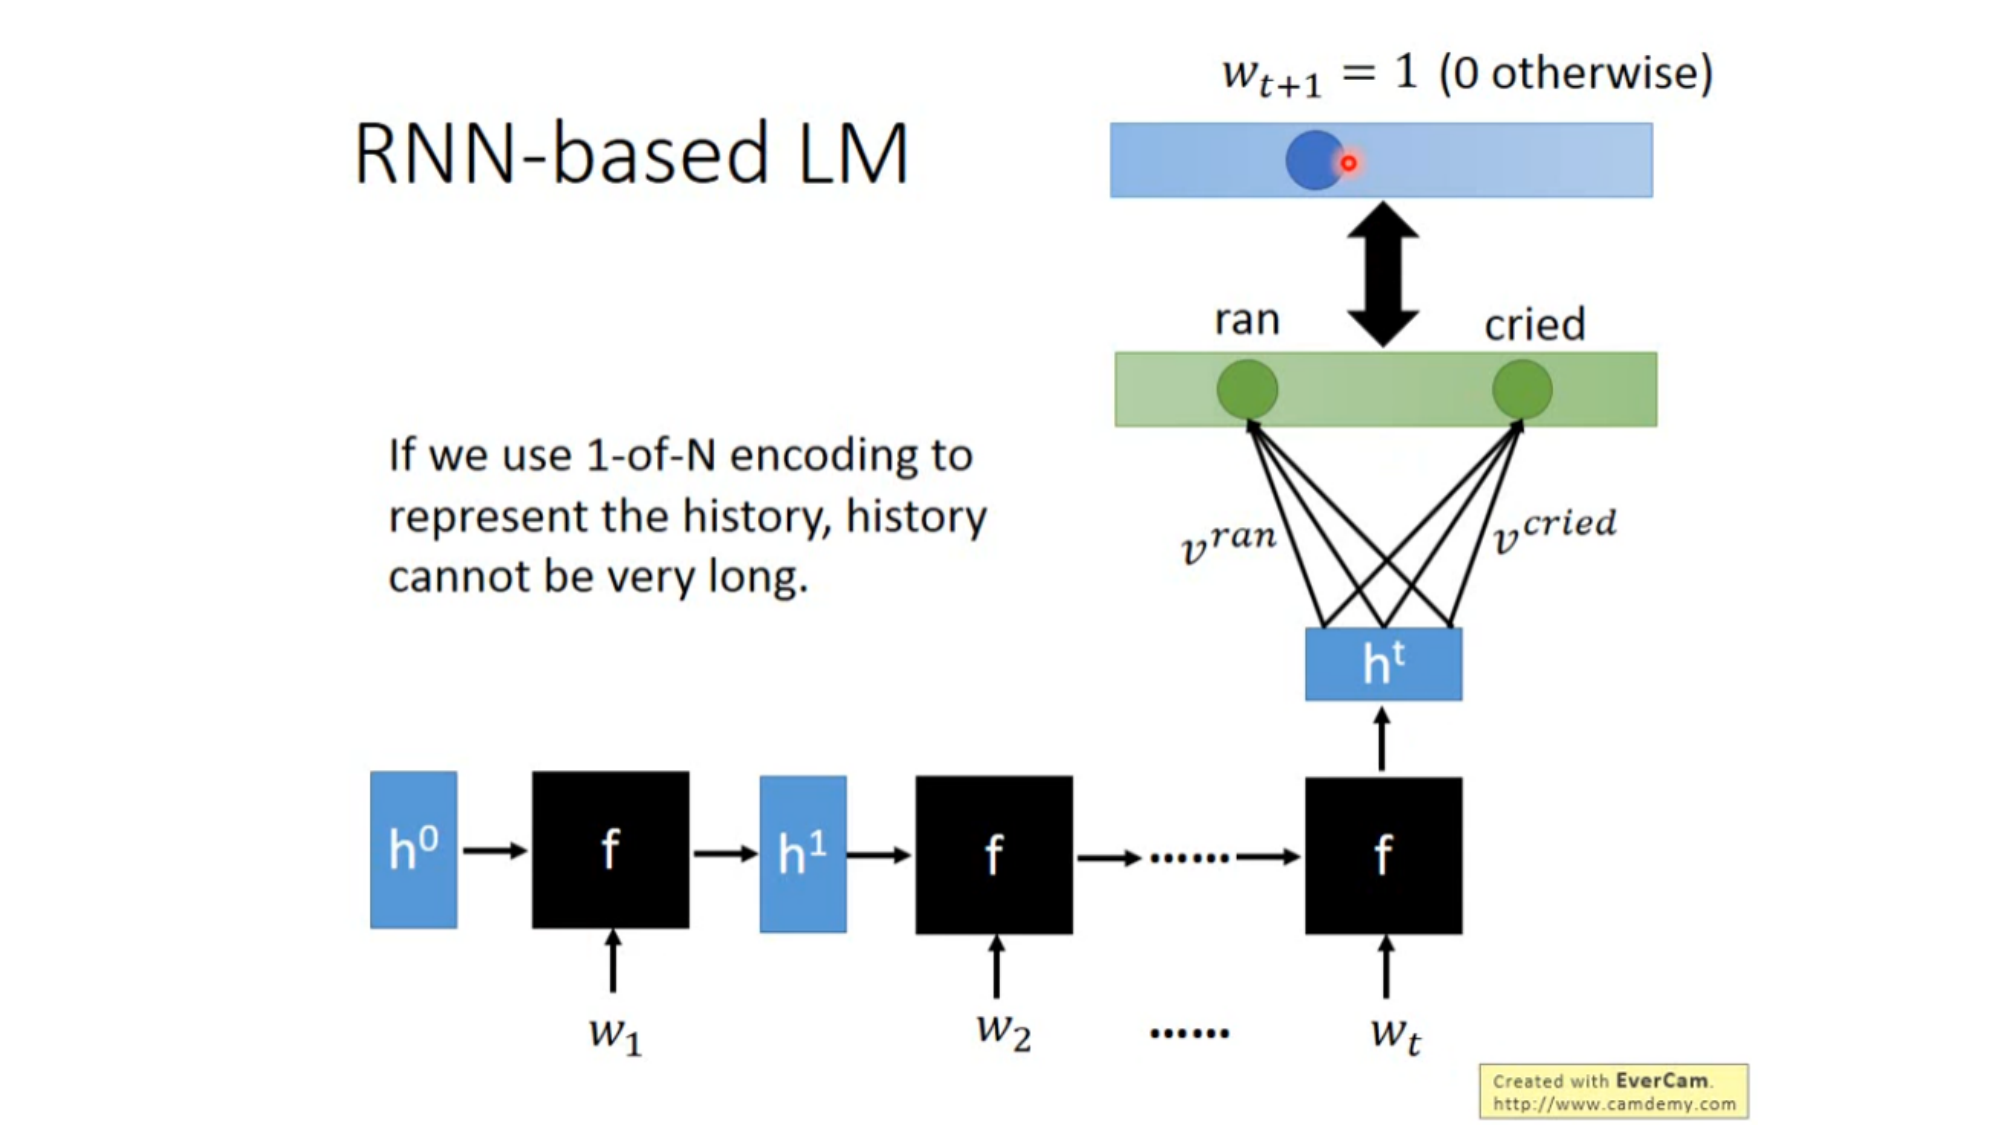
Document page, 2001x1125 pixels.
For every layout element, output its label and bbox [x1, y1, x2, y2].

picture [242, 0, 1758, 1125]
